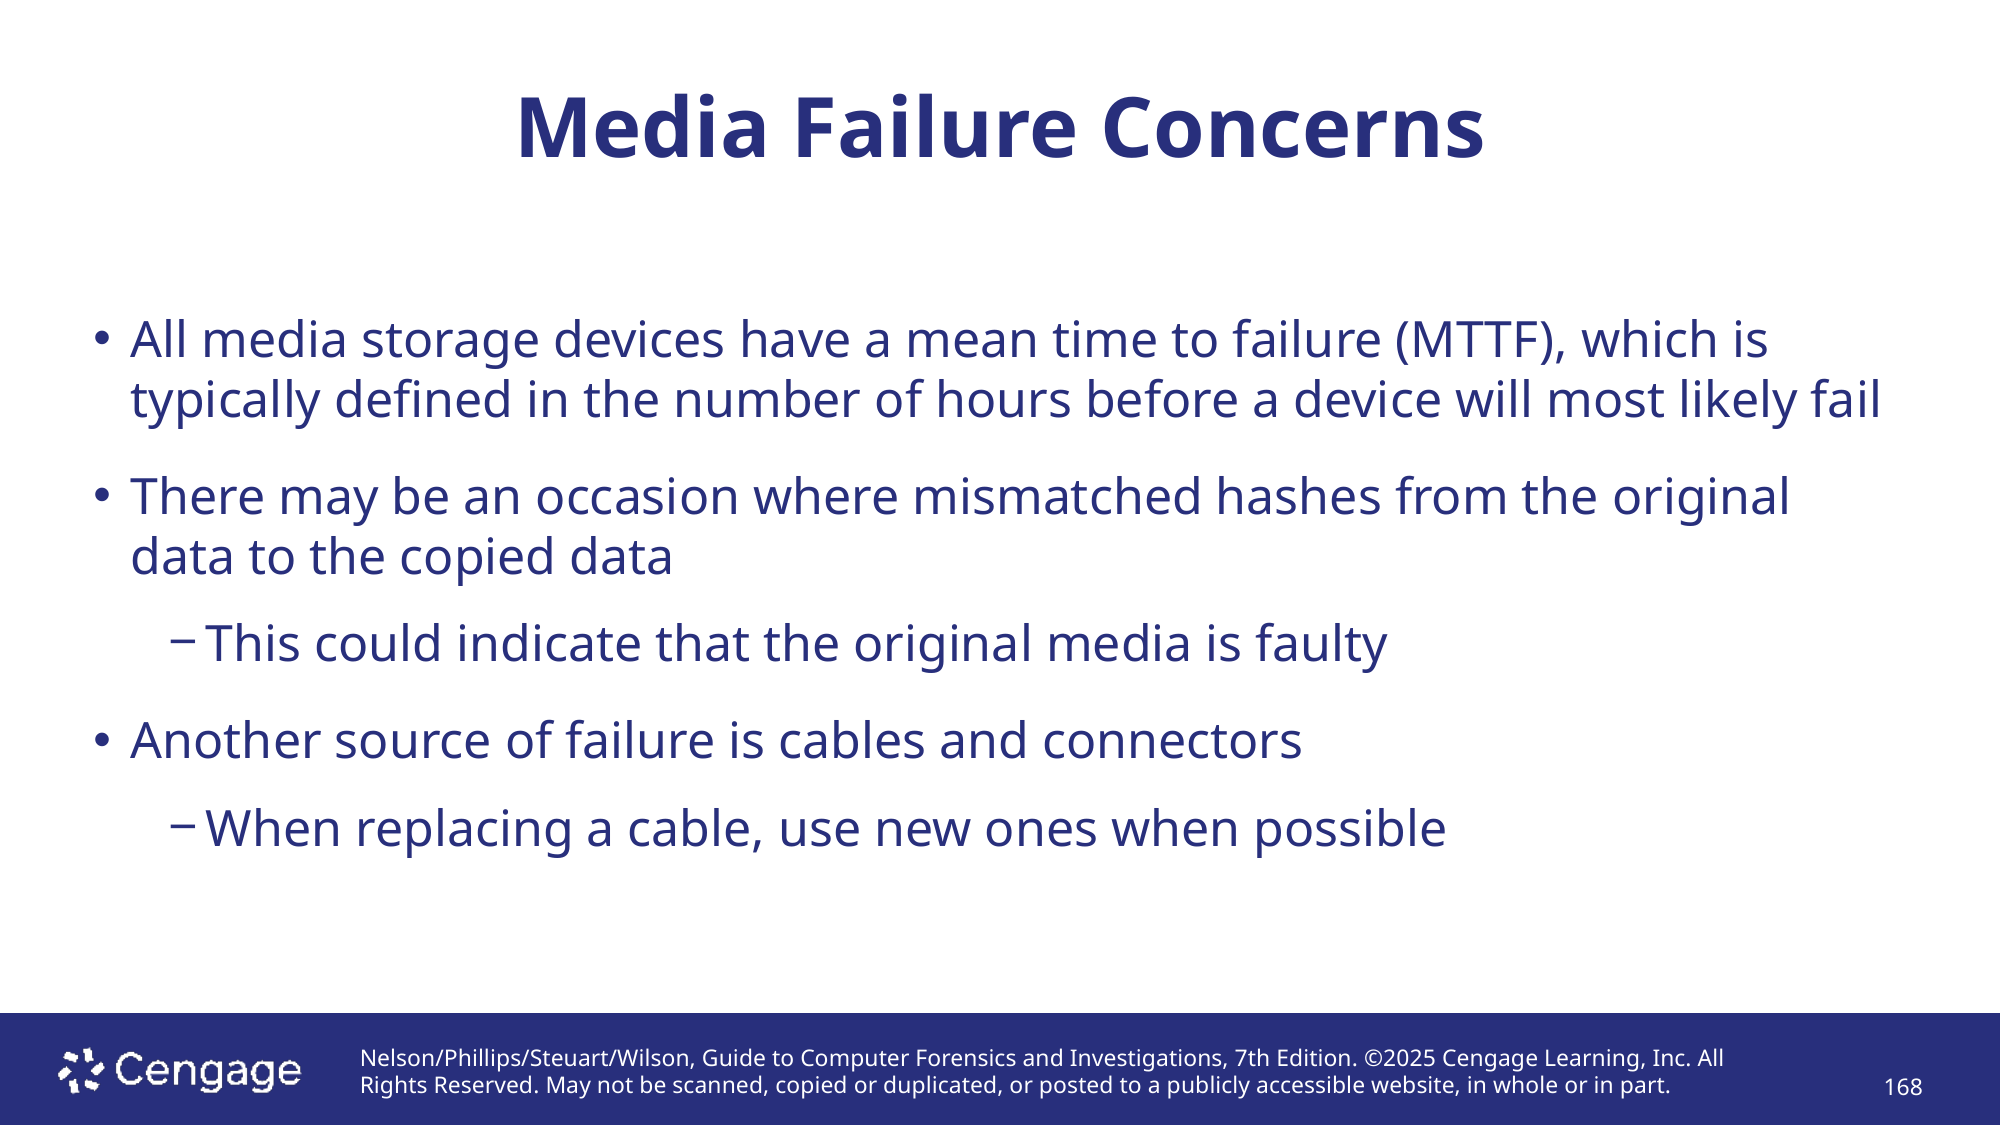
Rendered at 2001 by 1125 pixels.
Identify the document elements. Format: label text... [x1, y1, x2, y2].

list All media storage devices have a mean time to failure (MTTF), which is typically defined in the number of hours before a device will most likely fail There may be an occasion where mismatched hashes from the original data to the copied data This could indicate that the original media is faulty Another source of failure is cables and connectors When replacing a cable, use new ones when possible [78, 299, 1923, 1014]
picture [30, 1020, 329, 1122]
title Media Failure Concerns [78, 77, 1923, 278]
